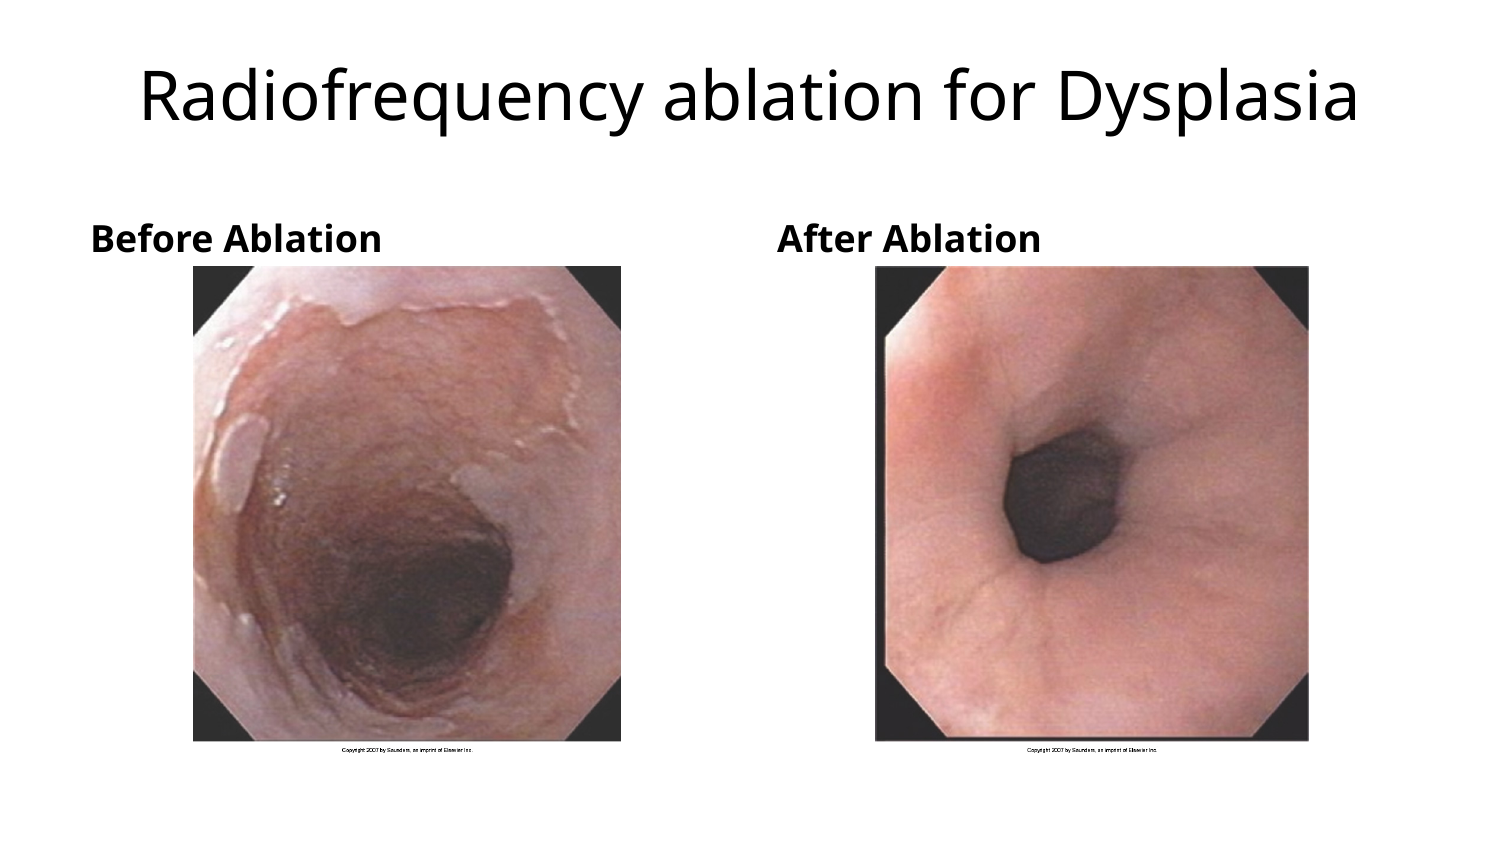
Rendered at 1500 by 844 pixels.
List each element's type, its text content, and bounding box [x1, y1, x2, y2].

list Before Ablation [75, 188, 738, 268]
title Radiofrequency ablation for Dysplasia [75, 33, 1425, 152]
list After Ablation [761, 188, 1425, 268]
picture [193, 266, 621, 753]
picture [874, 266, 1309, 753]
